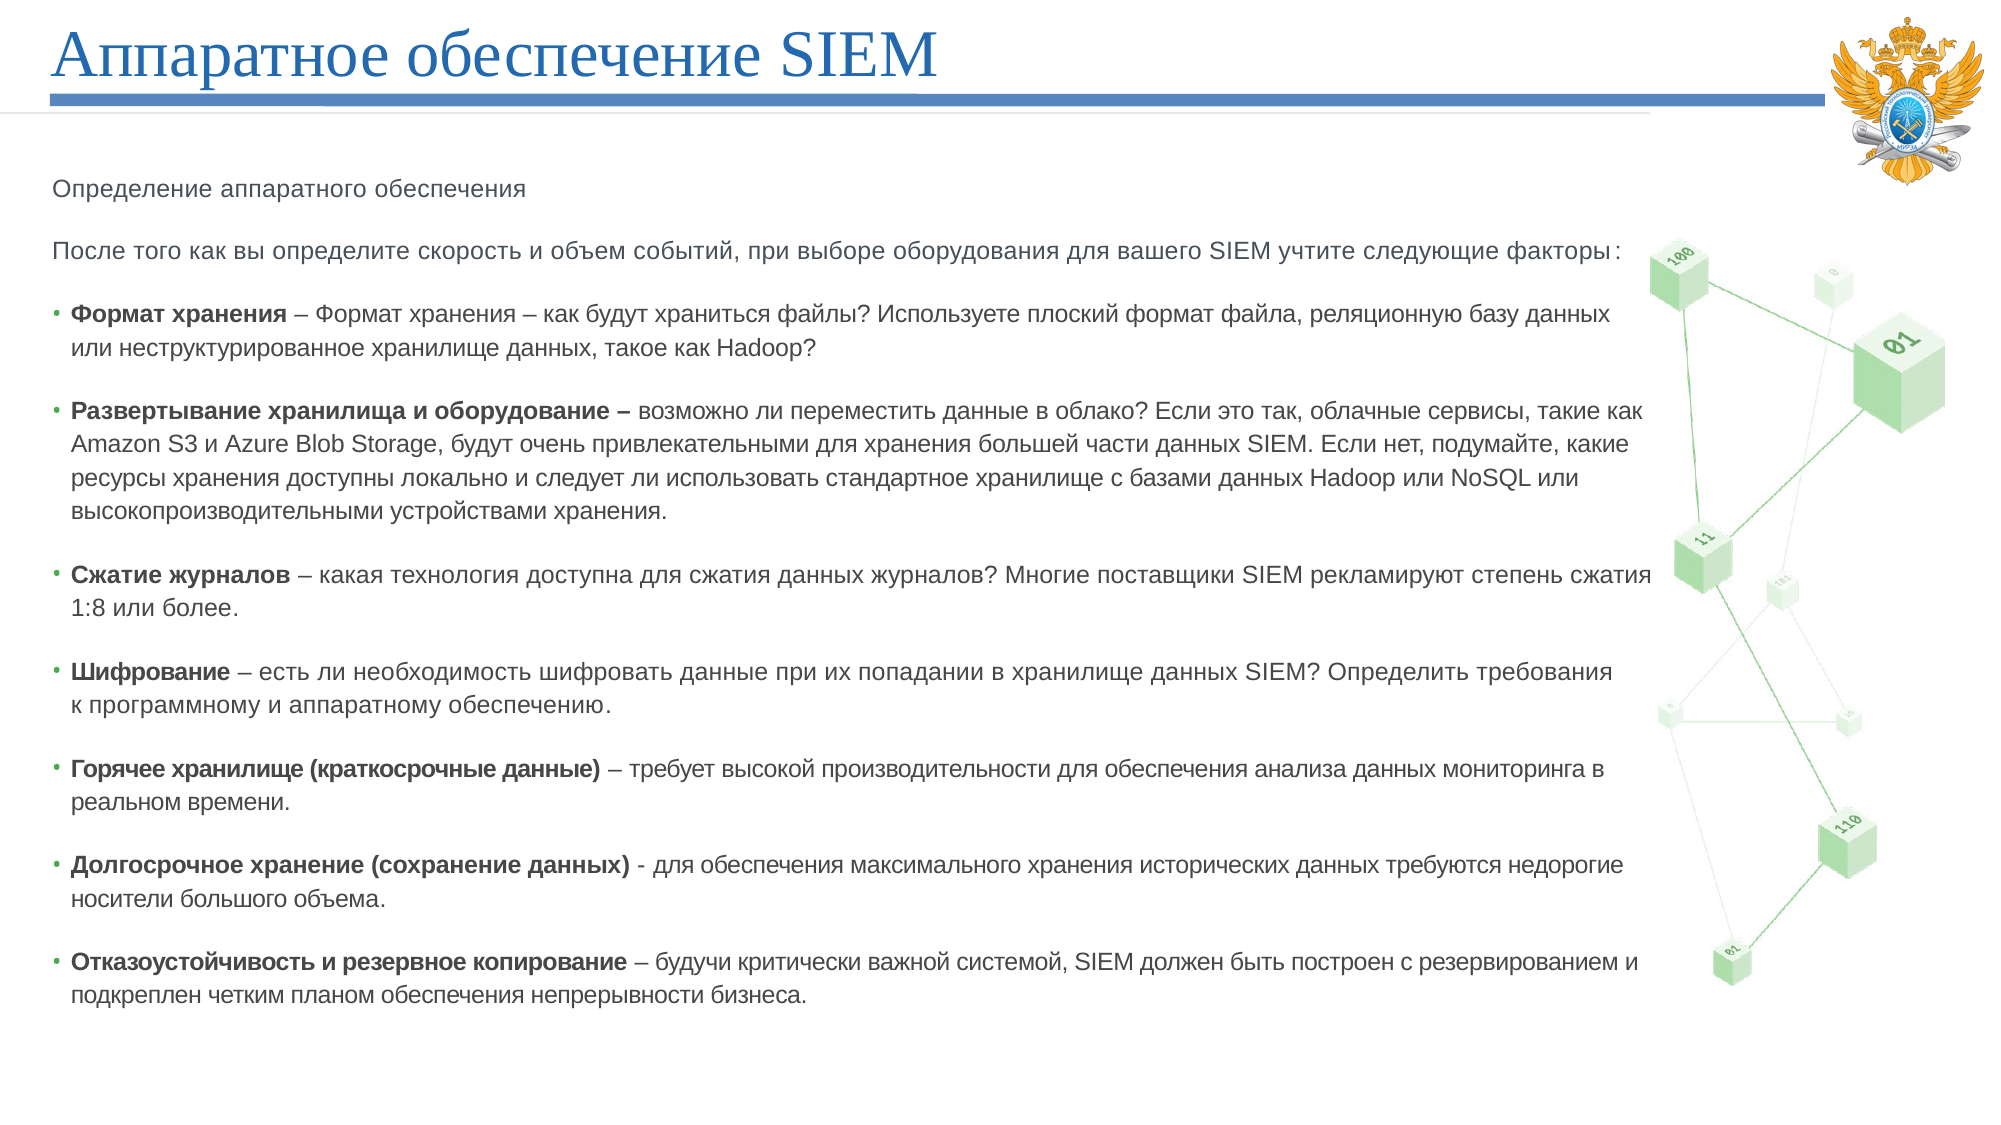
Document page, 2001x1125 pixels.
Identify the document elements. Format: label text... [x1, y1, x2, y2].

title Аппаратное обеспечение SIEM [50, 9, 1825, 99]
picture [1824, 13, 1989, 188]
picture [1649, 237, 1945, 986]
text_box Определение аппаратного обеспечения После того как вы определите скорость и объем событий, при выборе оборудования для вашего SIEM учтите следующие факторы: Формат хранения – Формат хранения – как будут храниться файлы? Используете плоский формат файла, реляционную базу данных или неструктурированное хранилище данных, такое как Hadoop? Развертывание хранилища и оборудование – возможно ли переместить данные в облако? Если это так, облачные сервисы, такие как Amazon S3 и Azure Blob Storage, будут очень привлекательными для хранения большей части данных SIEM. Если нет, подумайте, какие ресурсы хранения доступны локально и следует ли использовать стандартное хранилище с базами данных Hadoop или NoSQL или высокопроизводительными устройствами хранения. Сжатие журналов – какая технология доступна для сжатия данных журналов? Многие поставщики SIEM рекламируют степень сжатия 1:8 или более. Шифрование – есть ли необходимость шифровать данные при их попадании в хранилище данных SIEM? Определить требования к программному и аппаратному обеспечению. Горячее хранилище (краткосрочные данные) – требует высокой производительности для обеспечения анализа данных мониторинга в реальном времени. Долгосрочное хранение (сохранение данных) - для обеспечения максимального хранения исторических данных требуются недорогие носители большого объема. Отказоустойчивость и резервное копирование – будучи критически важной системой, SIEM должен быть построен с резервированием и подкреплен четким планом обеспечения непрерывности бизнеса. [49, 170, 1685, 1009]
